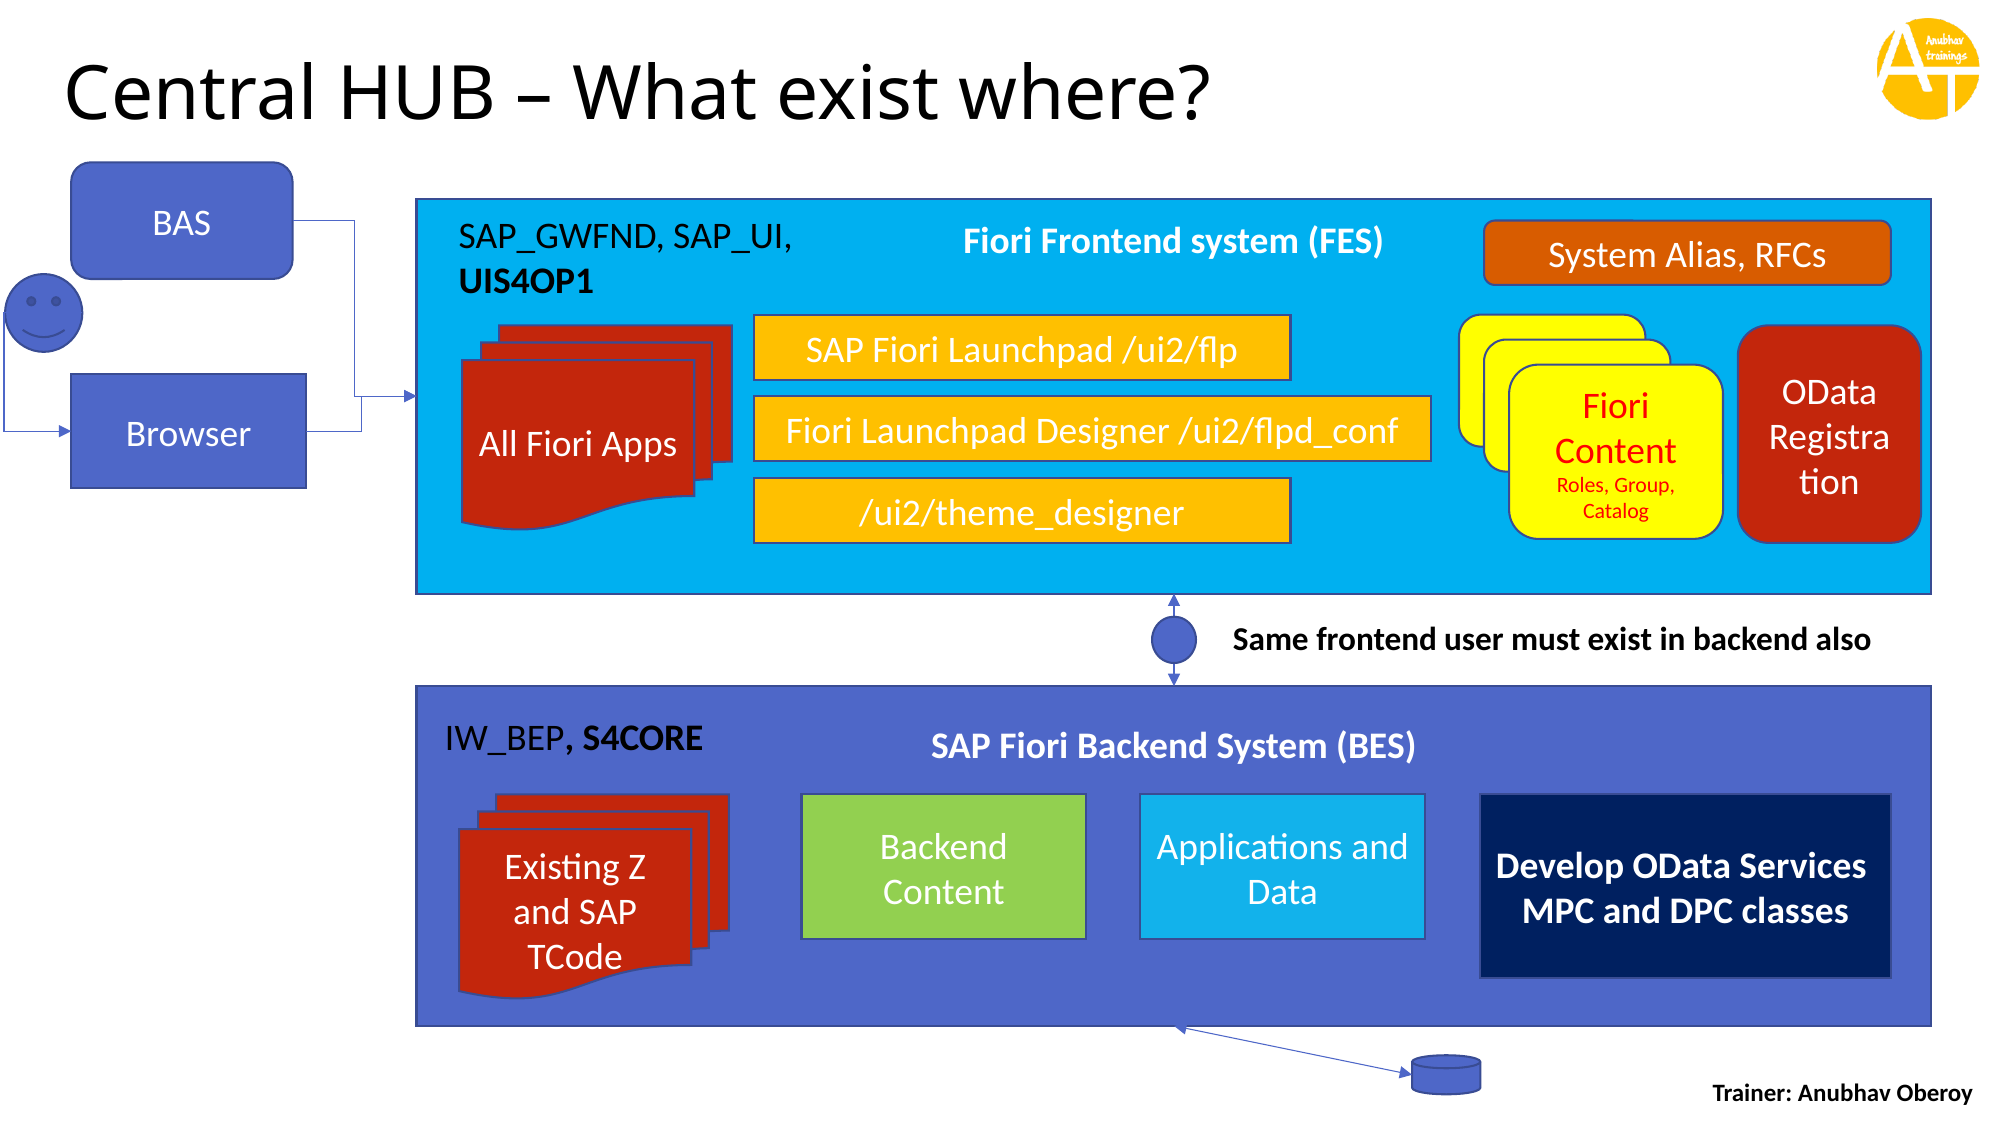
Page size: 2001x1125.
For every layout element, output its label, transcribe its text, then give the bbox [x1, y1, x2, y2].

text_box Fiori Frontend system (FES) [415, 198, 1932, 595]
text_box Fiori Content Roles, Group, Catalog [1508, 363, 1725, 540]
text_box Roles [1482, 338, 1672, 473]
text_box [306, 396, 417, 432]
text_box Fiori Launchpad Designer /ui2/flpd_conf [753, 395, 1432, 462]
text_box Develop OData Services MPC and DPC classes [1479, 793, 1892, 979]
text_box Same frontend user must exist in backend also [1218, 609, 1922, 665]
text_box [1173, 1025, 1447, 1056]
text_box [292, 220, 417, 397]
text_box Existing Z and SAP TCode [458, 793, 730, 1000]
text_box SAP_GWFND, SAP_UI, UIS4OP1 [443, 203, 950, 309]
text_box [1151, 615, 1173, 664]
footer Trainer: Anubhav Oberoy [1660, 1074, 2000, 1108]
picture [1866, 11, 1985, 128]
text_box /ui2/theme_designer [753, 477, 1292, 544]
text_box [71, 312, 83, 432]
text_box Browser [70, 373, 307, 489]
text_box All Fiori Apps [461, 324, 733, 531]
text_box IW_BEP, S4CORE [430, 705, 928, 766]
text_box [1411, 1054, 1482, 1096]
text_box SAP Fiori Launchpad /ui2/flp [753, 314, 1292, 381]
text_box Central HUB – What exist where? [43, 31, 1844, 148]
text_box OData Registration [1736, 324, 1923, 544]
text_box BAS [70, 161, 294, 281]
text_box [4, 273, 84, 319]
text_box SAP Fiori Backend System (BES) [415, 685, 1932, 1027]
text_box [1175, 615, 1198, 664]
text_box [5, 313, 71, 353]
text_box Roles [1457, 313, 1647, 448]
text_box System Alias, RFCs [1483, 219, 1892, 286]
text_box Backend Content [800, 793, 1087, 940]
text_box Applications and Data [1139, 793, 1426, 940]
